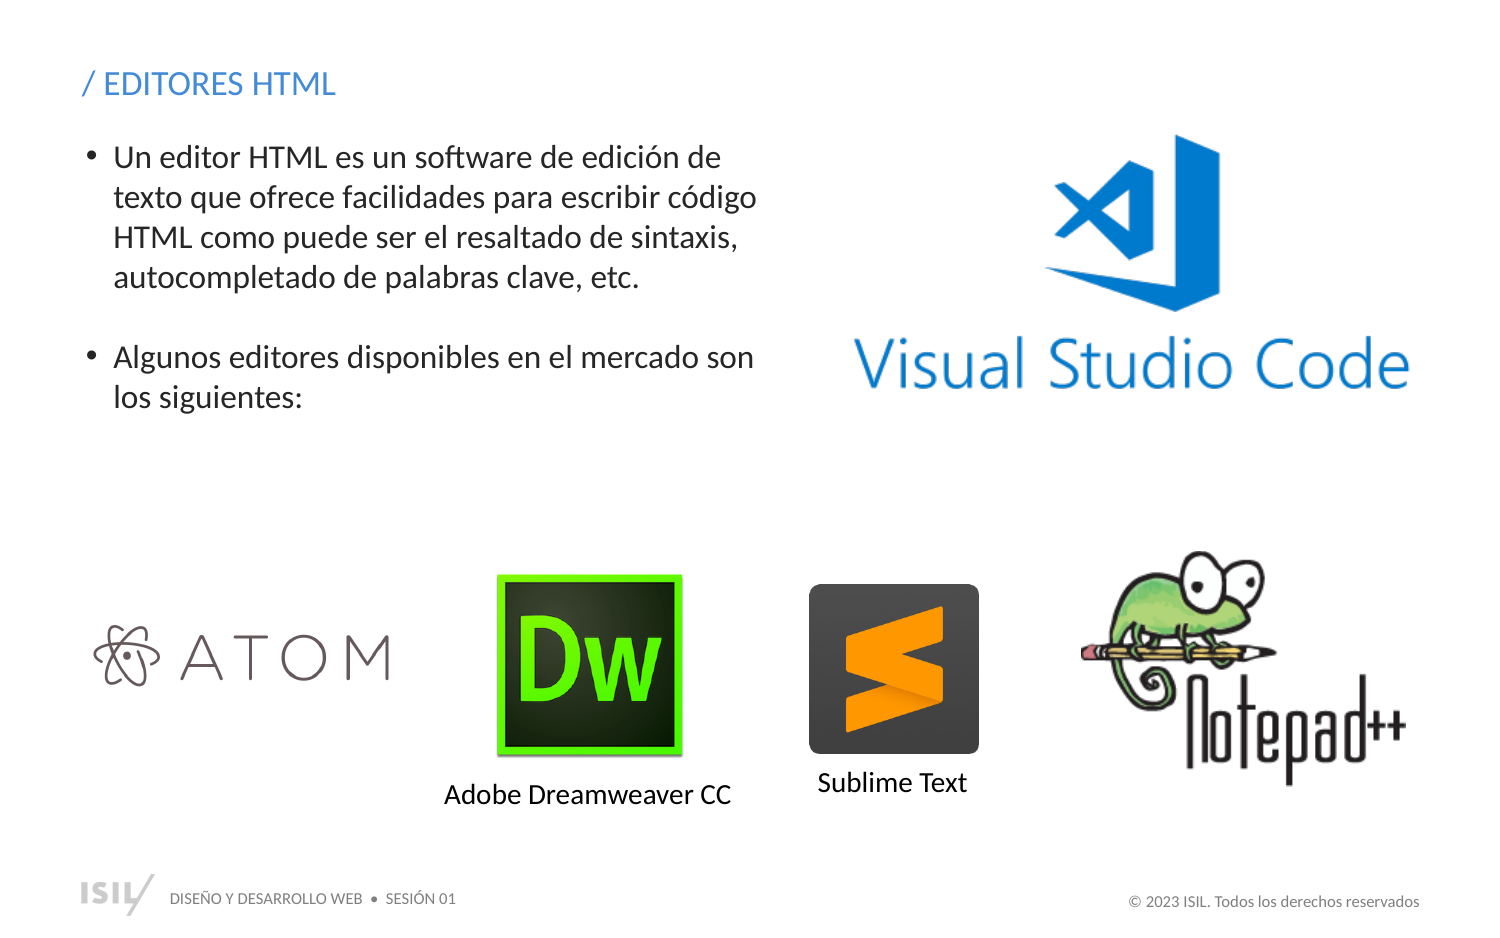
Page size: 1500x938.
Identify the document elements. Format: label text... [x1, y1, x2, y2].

picture [83, 612, 409, 696]
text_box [428, 571, 751, 819]
text_box / EDITORES HTML [66, 52, 1249, 111]
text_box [802, 584, 986, 807]
picture [808, 100, 1454, 424]
text_box Un editor HTML es un software de edición de texto que ofrece facilidades para escribir código HTML como puede ser el resaltado de sintaxis, autocompletado de palabras clave, etc. Algunos editores disponibles en el mercado son los siguientes: [83, 135, 781, 416]
picture [1080, 551, 1407, 787]
